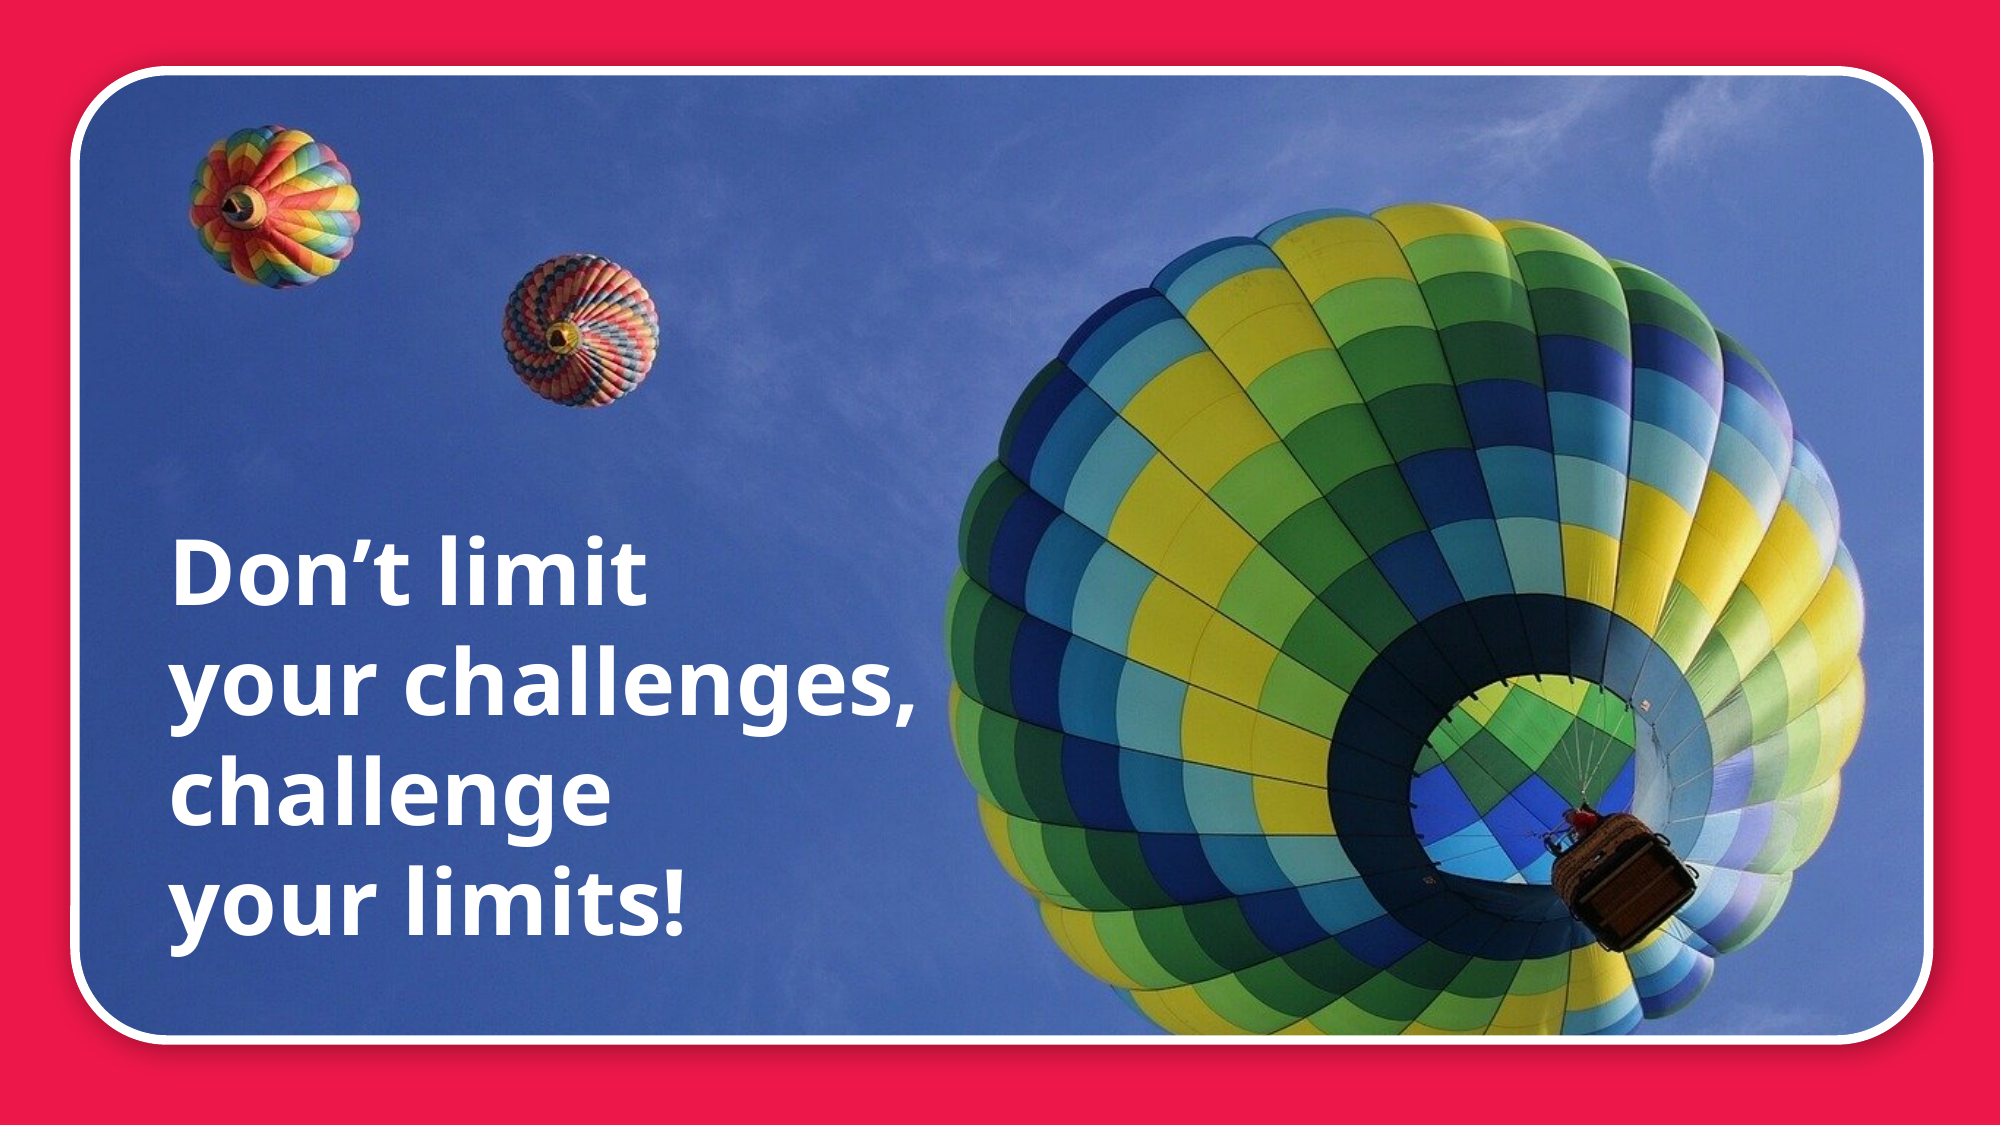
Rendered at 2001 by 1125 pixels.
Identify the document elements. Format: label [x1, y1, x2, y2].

picture [74, 70, 1929, 1041]
text_box [0, 0, 2000, 1125]
